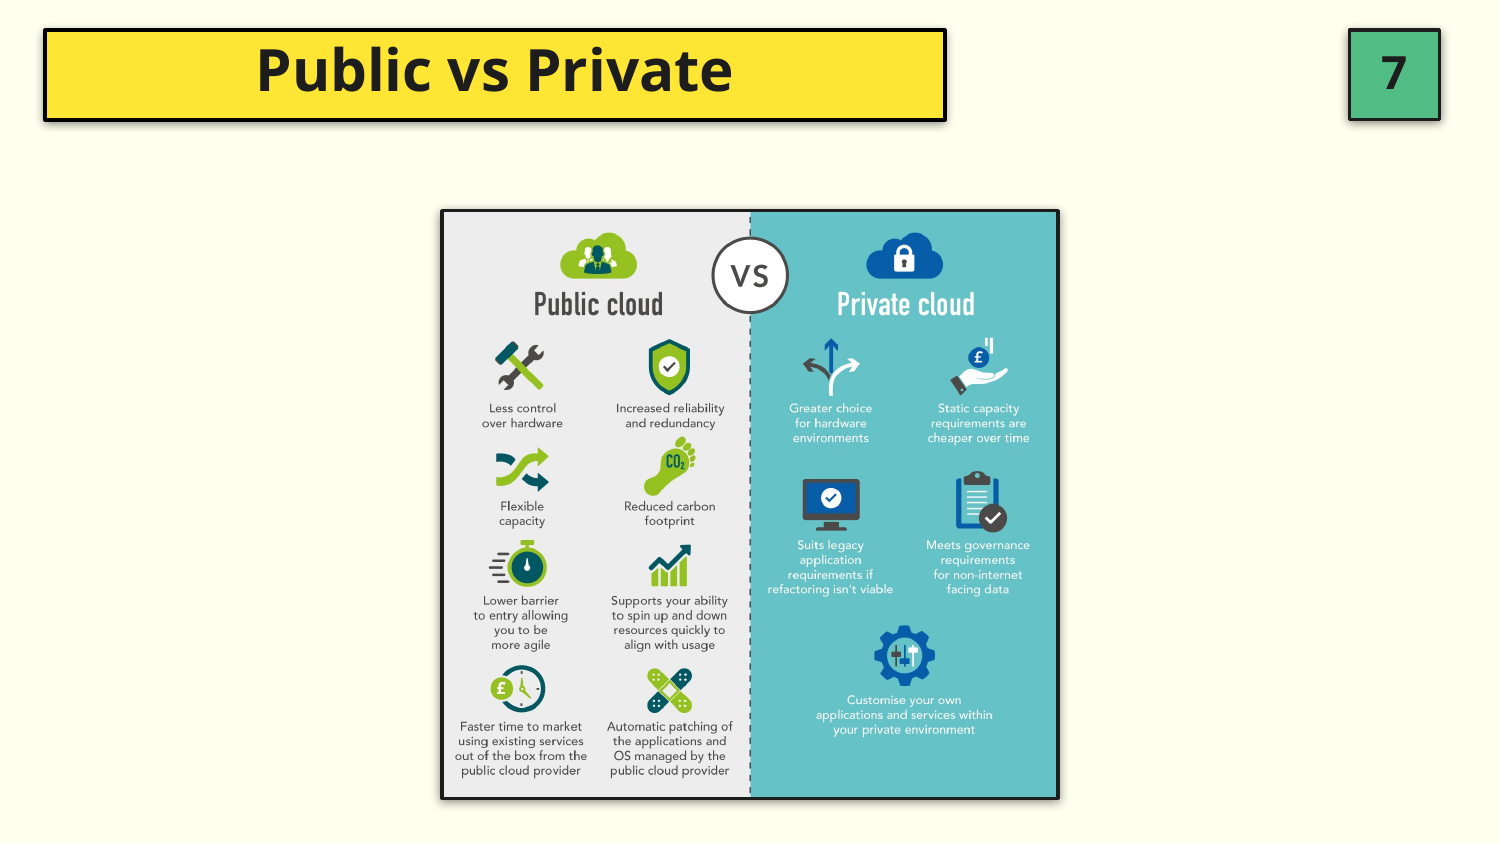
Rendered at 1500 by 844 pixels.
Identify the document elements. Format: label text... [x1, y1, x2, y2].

picture [443, 211, 1057, 797]
title Public vs Private [43, 28, 947, 122]
